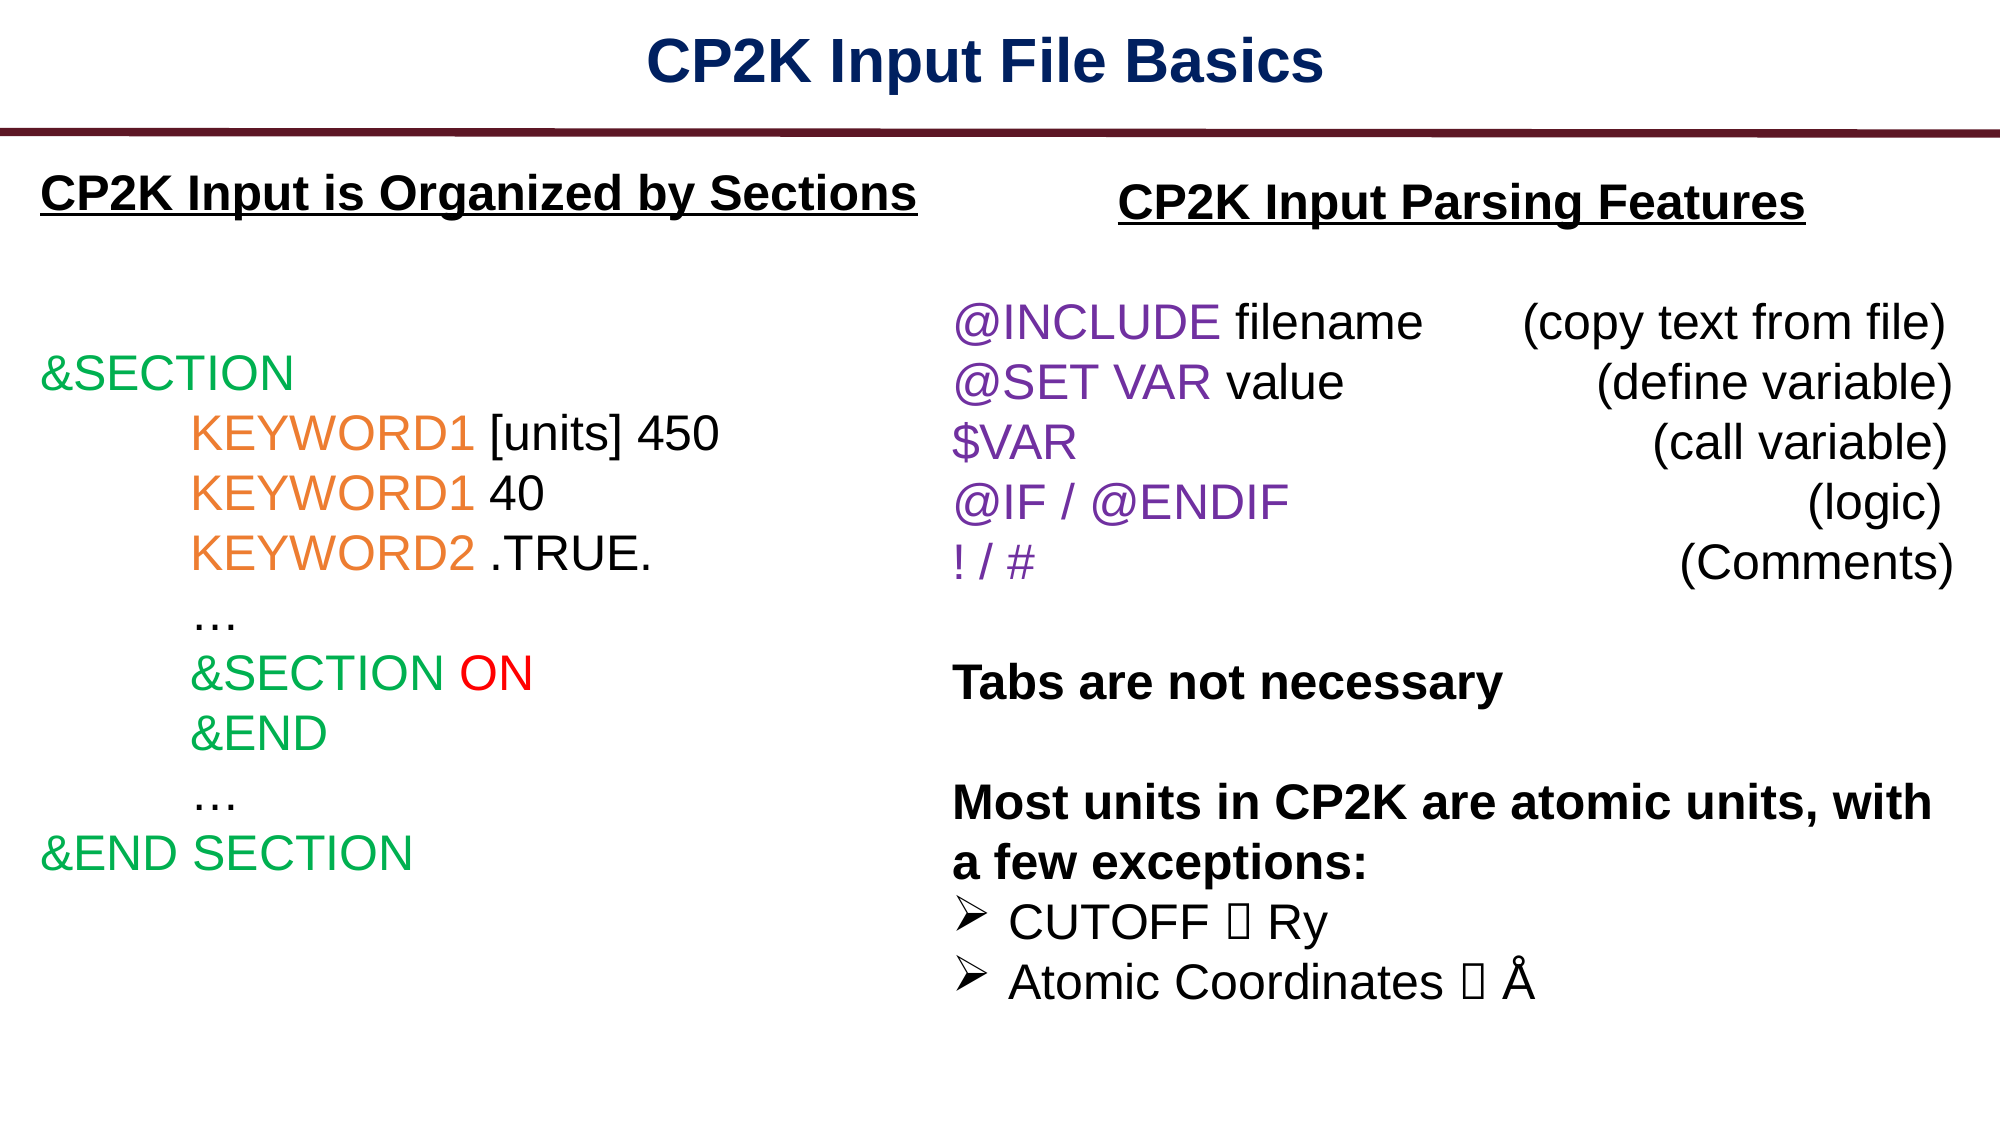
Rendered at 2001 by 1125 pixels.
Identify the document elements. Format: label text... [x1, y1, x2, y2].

text_box CP2K Input Parsing Features @INCLUDE filename (copy text from file) @SET VAR value (define variable) $VAR (call variable) @IF / @ENDIF (logic) ! / # (Comments) Tabs are not necessary Most units in CP2K are atomic units, with a few exceptions: CUTOFF  Ry Atomic Coordinates  Å [937, 161, 1987, 1017]
text_box CP2K Input is Organized by Sections &SECTION KEYWORD1 [units] 450 KEYWORD1 40 KEYWORD2 .TRUE. … &SECTION ON &END … &END SECTION [25, 152, 934, 888]
text_box CP2K Input File Basics [0, 12, 1987, 103]
